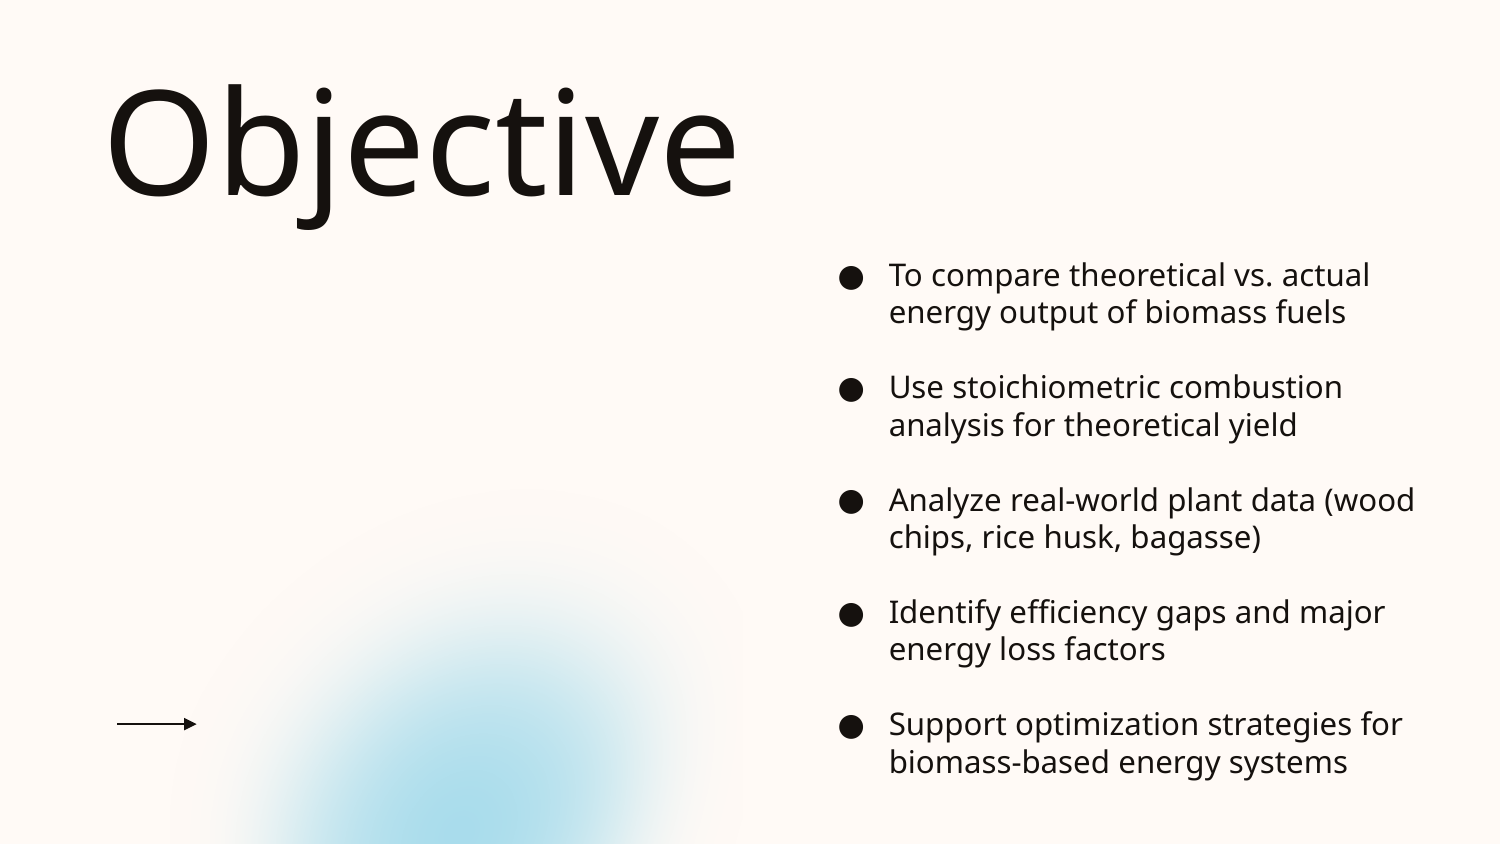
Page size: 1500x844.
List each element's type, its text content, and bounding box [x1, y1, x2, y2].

subtitle To compare theoretical vs. actual energy output of biomass fuels Use stoichiometric combustion analysis for theoretical yield Analyze real-world plant data (wood chips, rice husk, bagasse) Identify efficiency gaps and major energy loss factors Support optimization strategies for biomass-based energy systems [798, 240, 1450, 798]
title Objective [87, 35, 1060, 241]
picture [0, 286, 986, 844]
